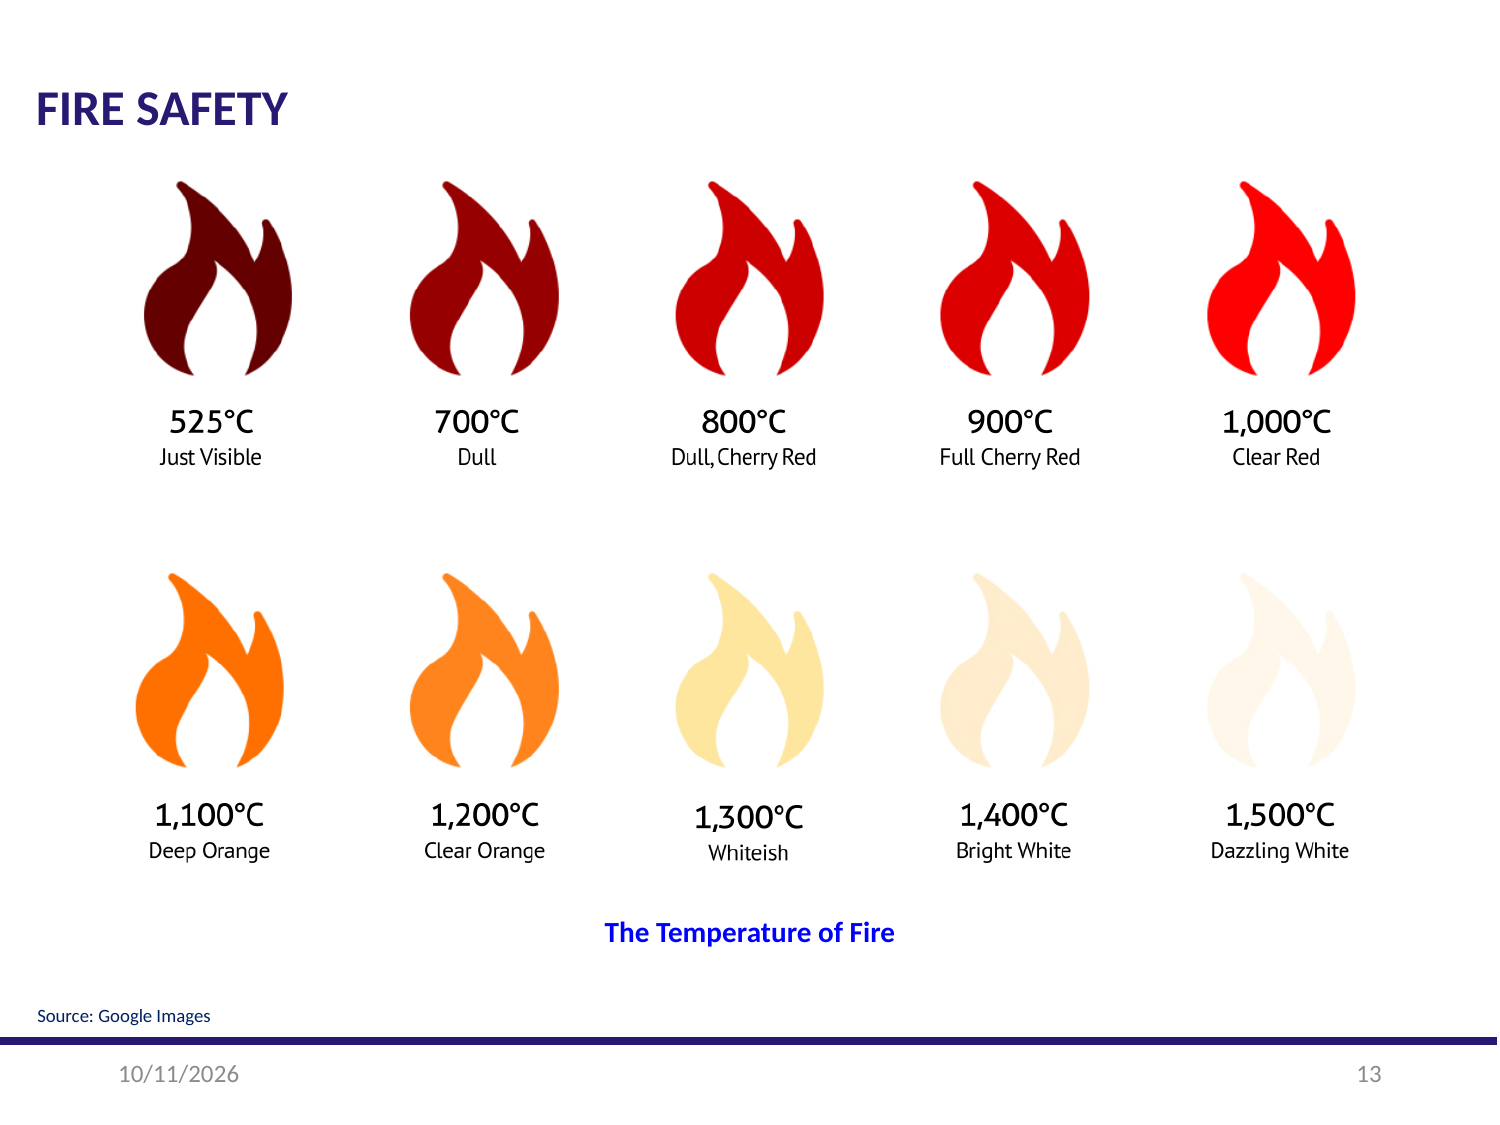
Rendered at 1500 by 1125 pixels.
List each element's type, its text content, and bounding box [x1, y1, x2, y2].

text_box The Temperature of Fire [558, 905, 942, 956]
text_box FIRE SAFETY [21, 67, 1035, 143]
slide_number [103, 1045, 441, 1103]
picture [125, 165, 1375, 881]
slide_number 13 [1059, 1045, 1397, 1103]
text_box Source: Google Images [22, 996, 226, 1034]
